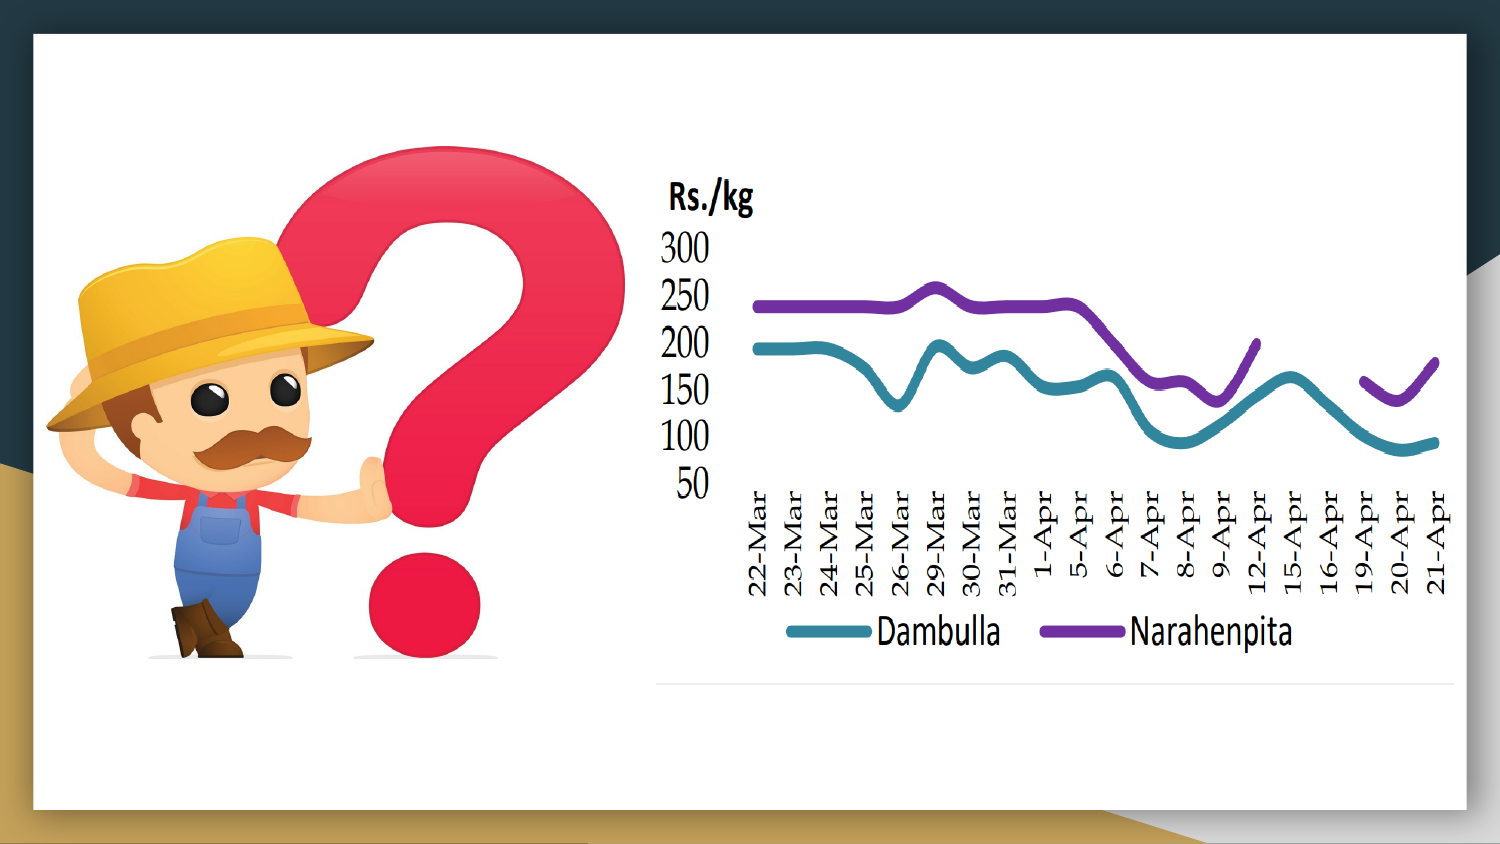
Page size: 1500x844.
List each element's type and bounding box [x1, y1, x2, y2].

picture [656, 159, 1455, 685]
picture [45, 146, 625, 660]
